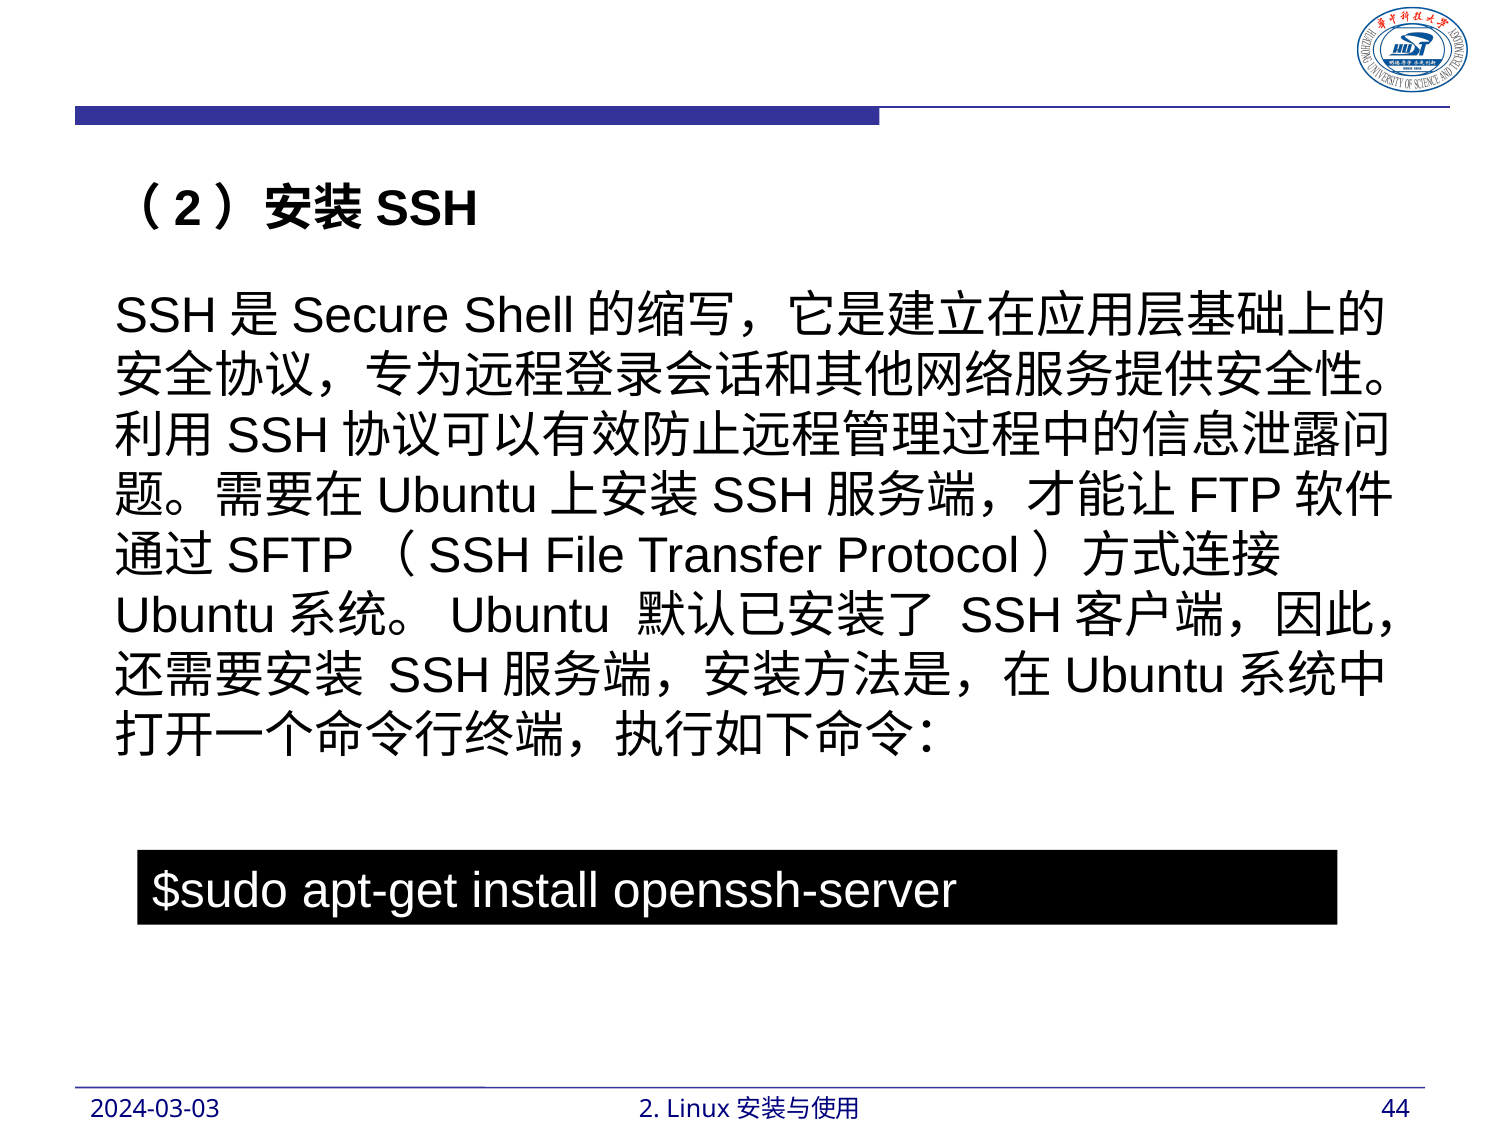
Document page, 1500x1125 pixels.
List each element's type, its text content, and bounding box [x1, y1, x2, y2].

slide_number 44 [1100, 1084, 1425, 1125]
text_box （2）安装SSH [97, 167, 493, 243]
text_box $sudo apt-get install openssh-server [137, 849, 1338, 925]
picture [1350, 0, 1475, 99]
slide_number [75, 1084, 400, 1125]
text_box SSH是Secure Shell的缩写，它是建立在应用层基础上的安全协议，专为远程登录会话和其他网络服务提供安全性。利用SSH协议可以有效防止远程管理过程中的信息泄露问题。需要在Ubuntu上安装SSH服务端，才能让FTP软件通过SFTP（SSH File Transfer Protocol）方式连接Ubuntu系统。Ubuntu 默认已安装了 SSH客户端，因此，还需要安装 SSH服务端，安装方法是，在Ubuntu系统中打开一个命令行终端，执行如下命令： [99, 274, 1438, 770]
footer 2. Linux安装与使用 [512, 1084, 988, 1125]
